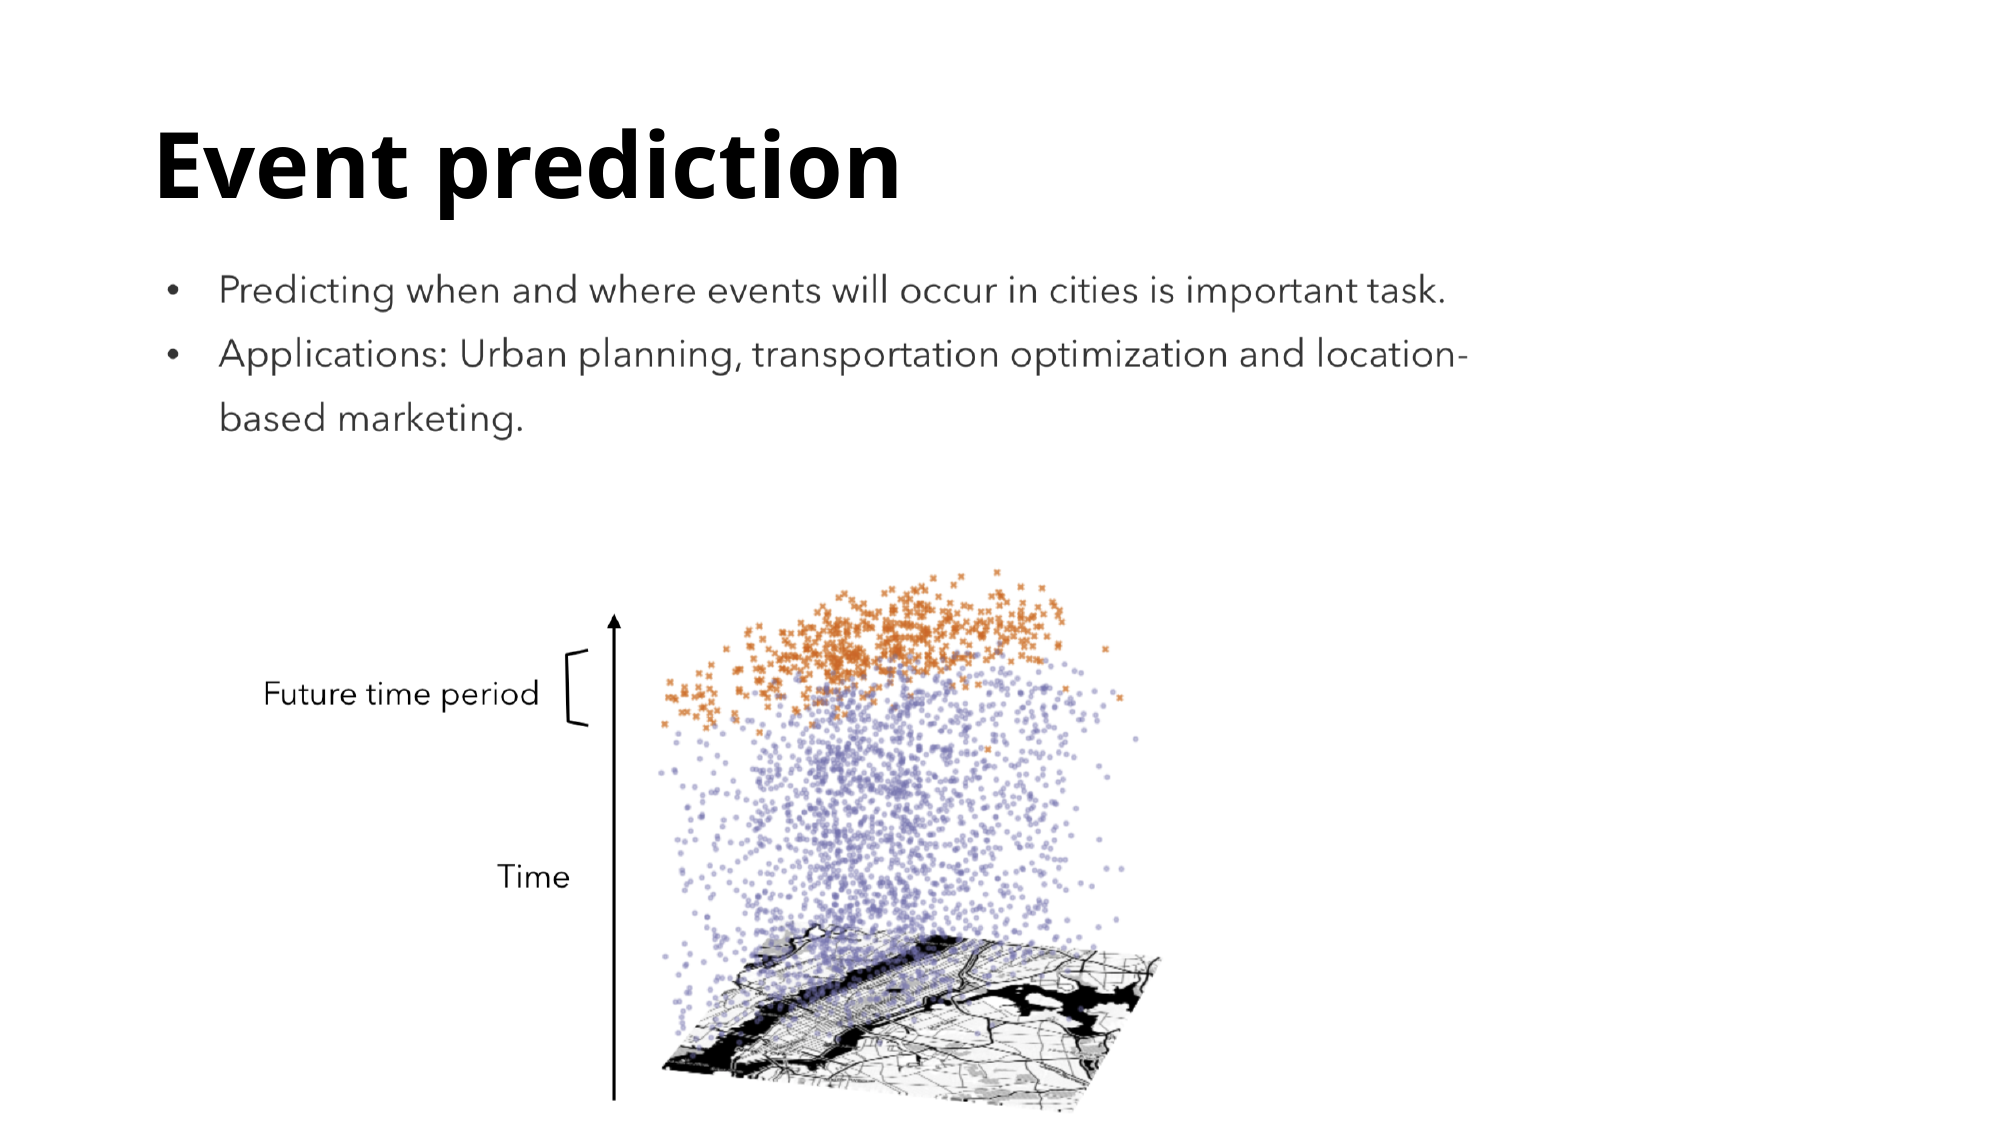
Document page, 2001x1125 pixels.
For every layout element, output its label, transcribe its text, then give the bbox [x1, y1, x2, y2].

picture [108, 236, 1609, 1125]
title Event prediction [137, 59, 1863, 278]
